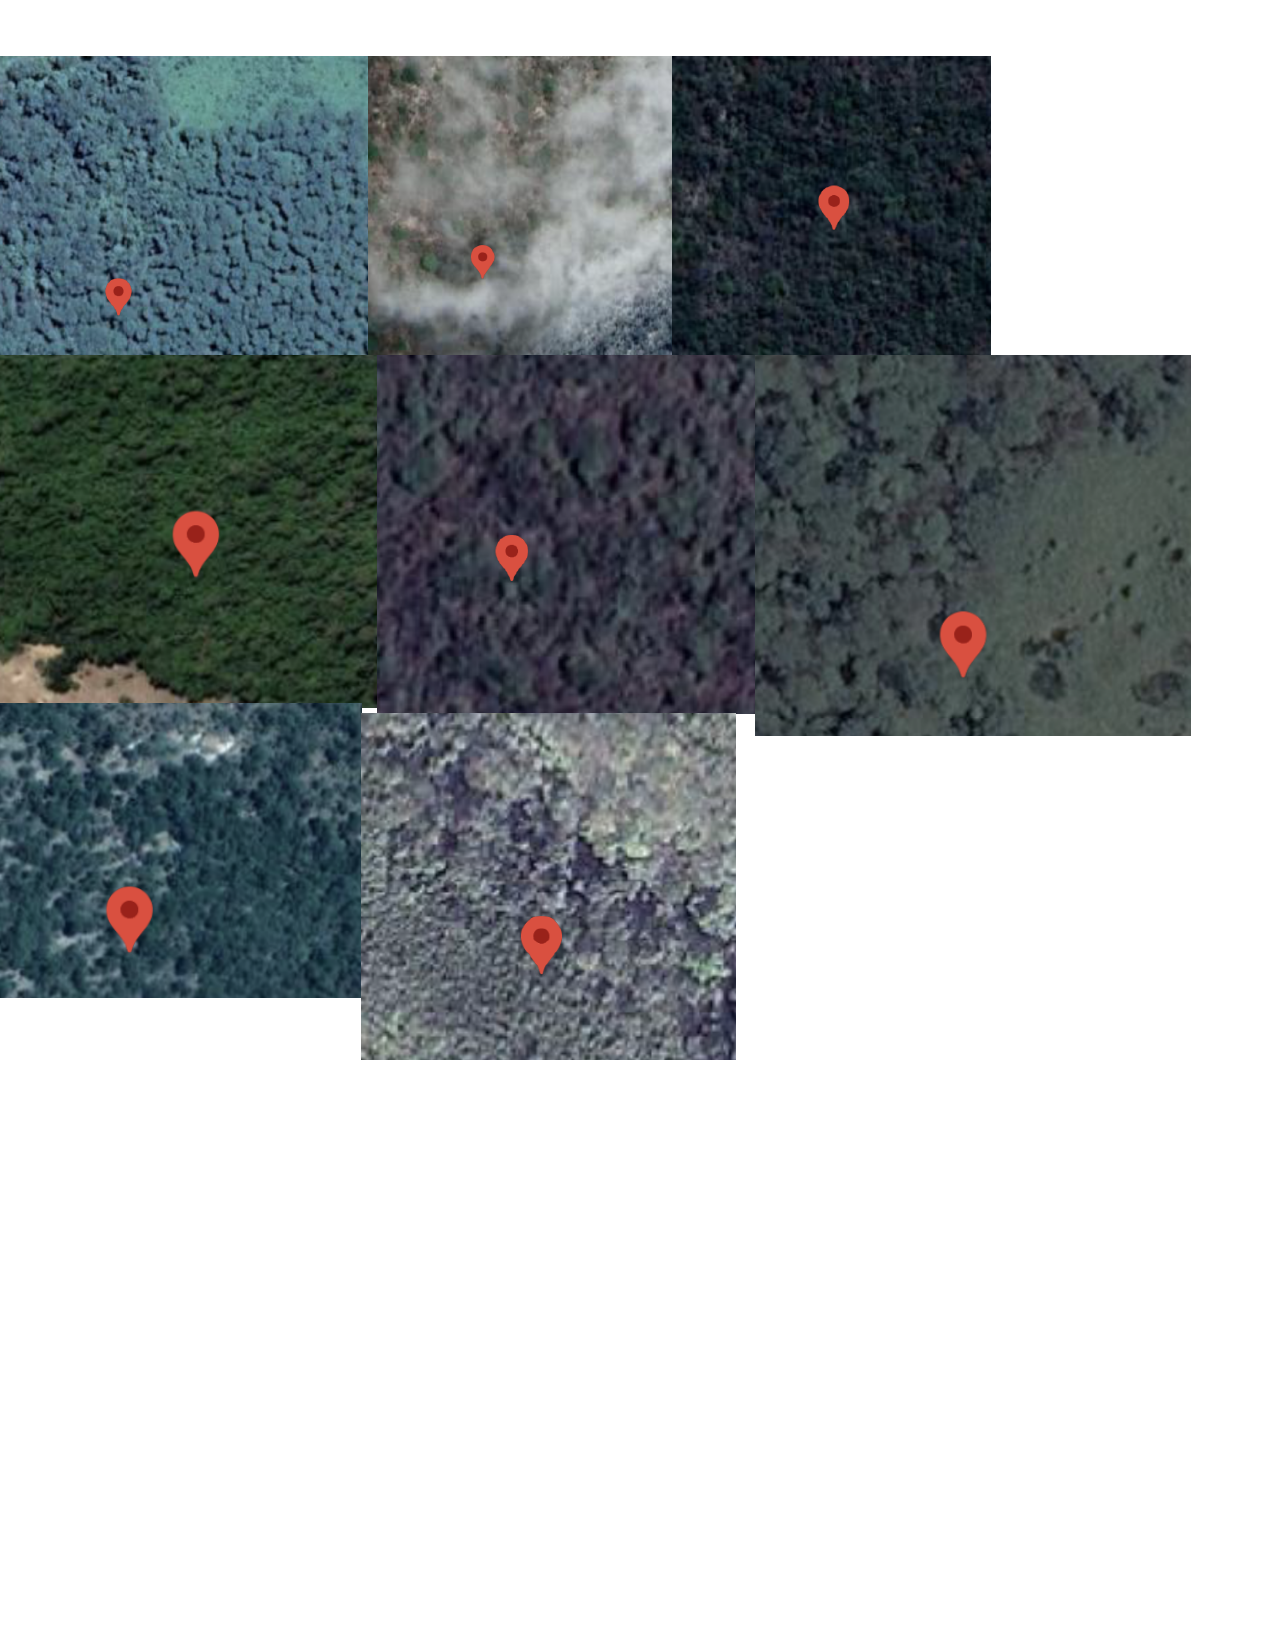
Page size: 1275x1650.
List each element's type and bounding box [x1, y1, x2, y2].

picture [0, 56, 1191, 1061]
